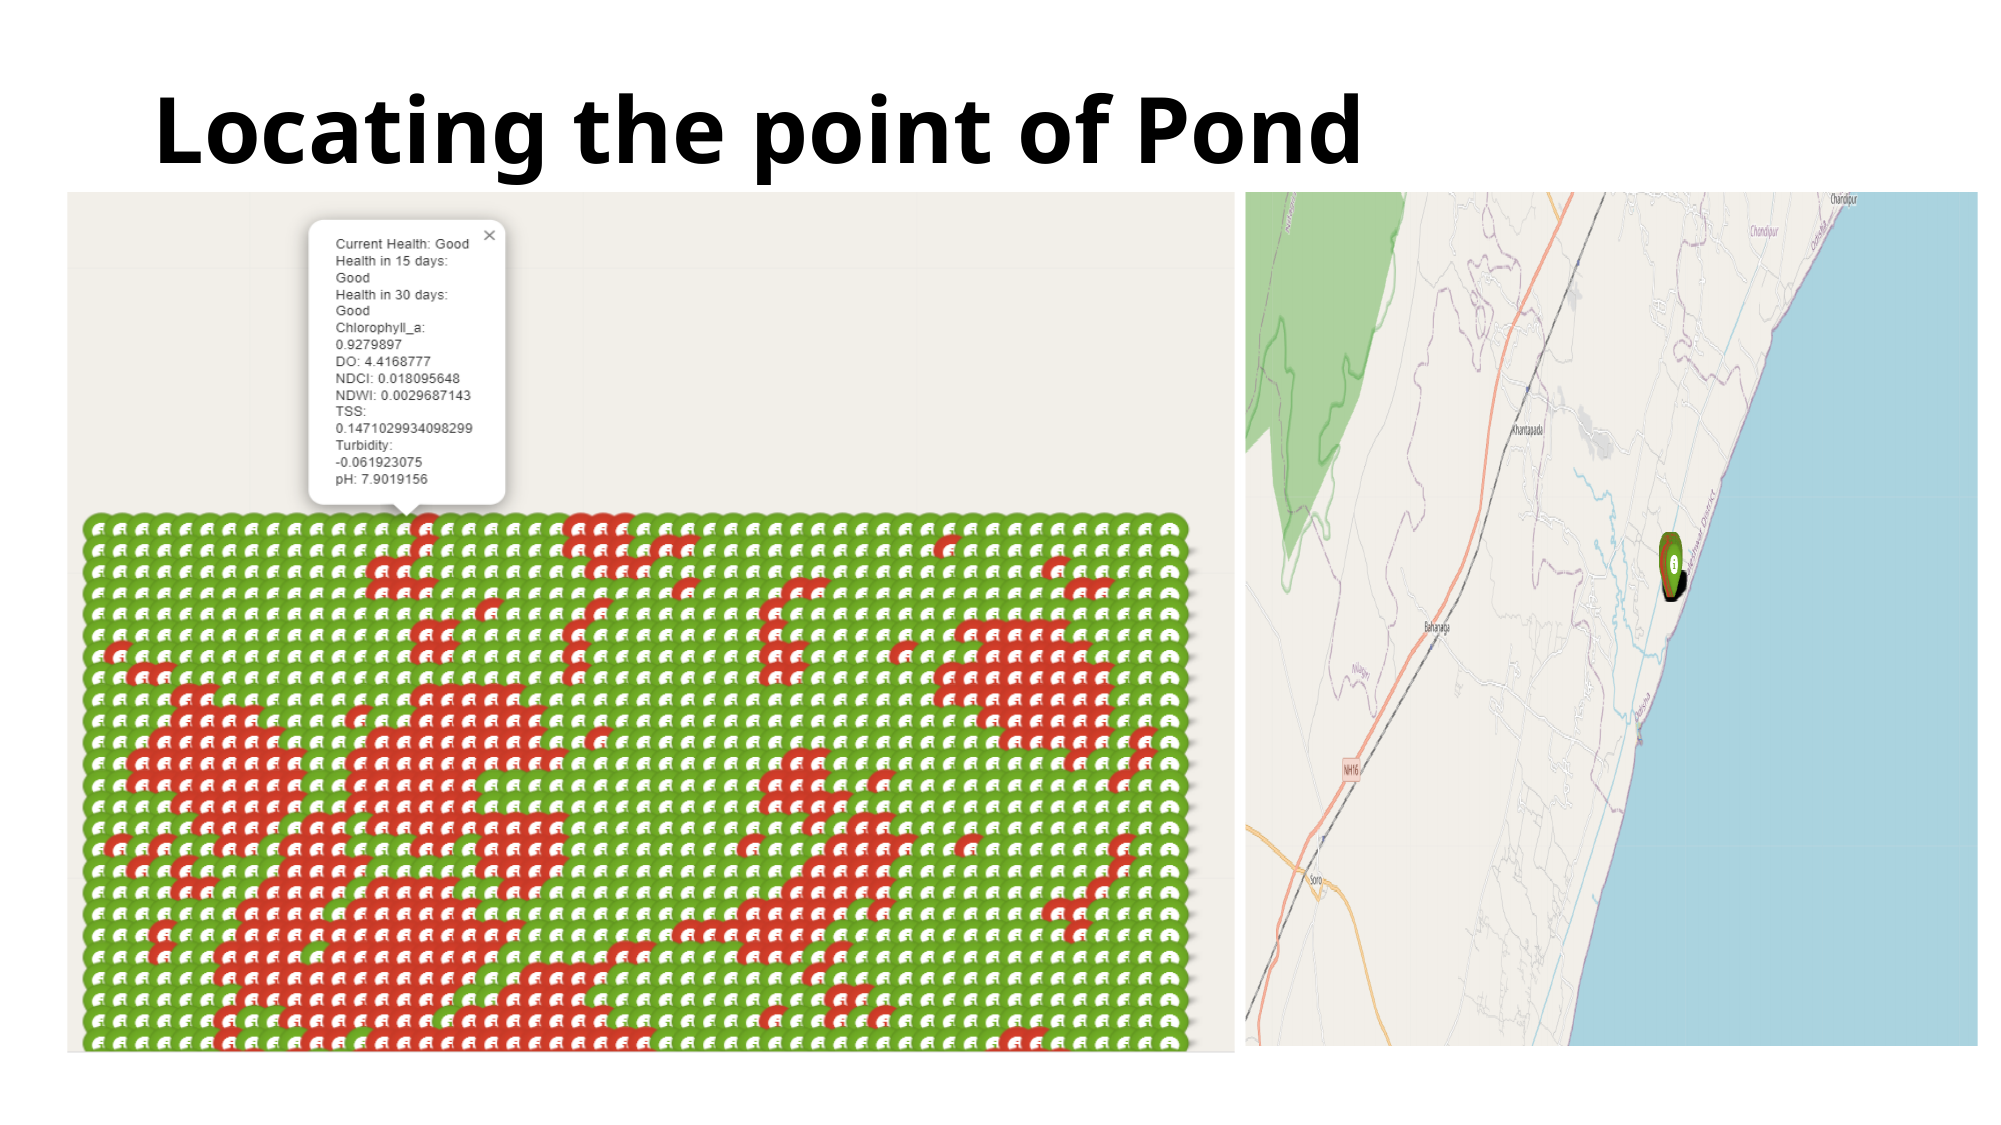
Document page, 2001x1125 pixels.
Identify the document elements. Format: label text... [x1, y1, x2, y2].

title Locating the point of Pond [137, 59, 1838, 192]
picture [1234, 192, 1978, 1046]
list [67, 192, 1235, 1066]
